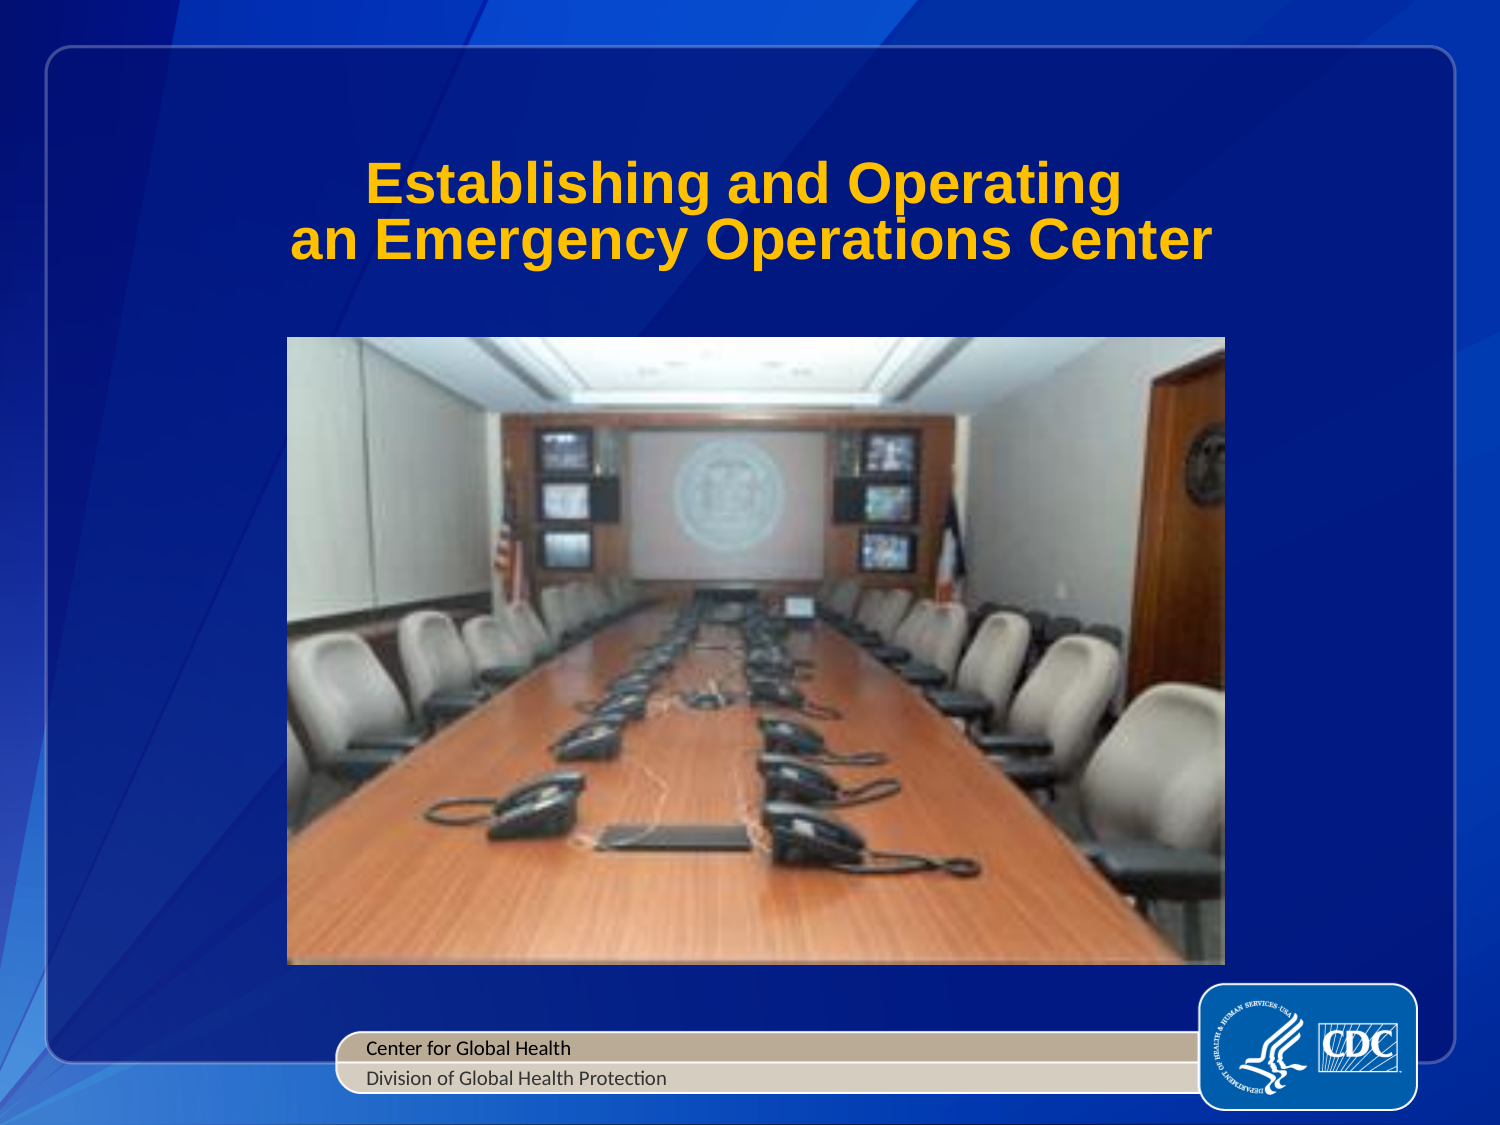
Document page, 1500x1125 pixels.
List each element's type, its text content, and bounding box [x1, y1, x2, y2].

text_box Division of Global Health Protection [351, 1056, 753, 1095]
text_box Center for Global Health [351, 1026, 1193, 1068]
subtitle Establishing and Operating an Emergency Operations Center [227, 151, 1278, 489]
picture [0, 0, 1500, 1125]
